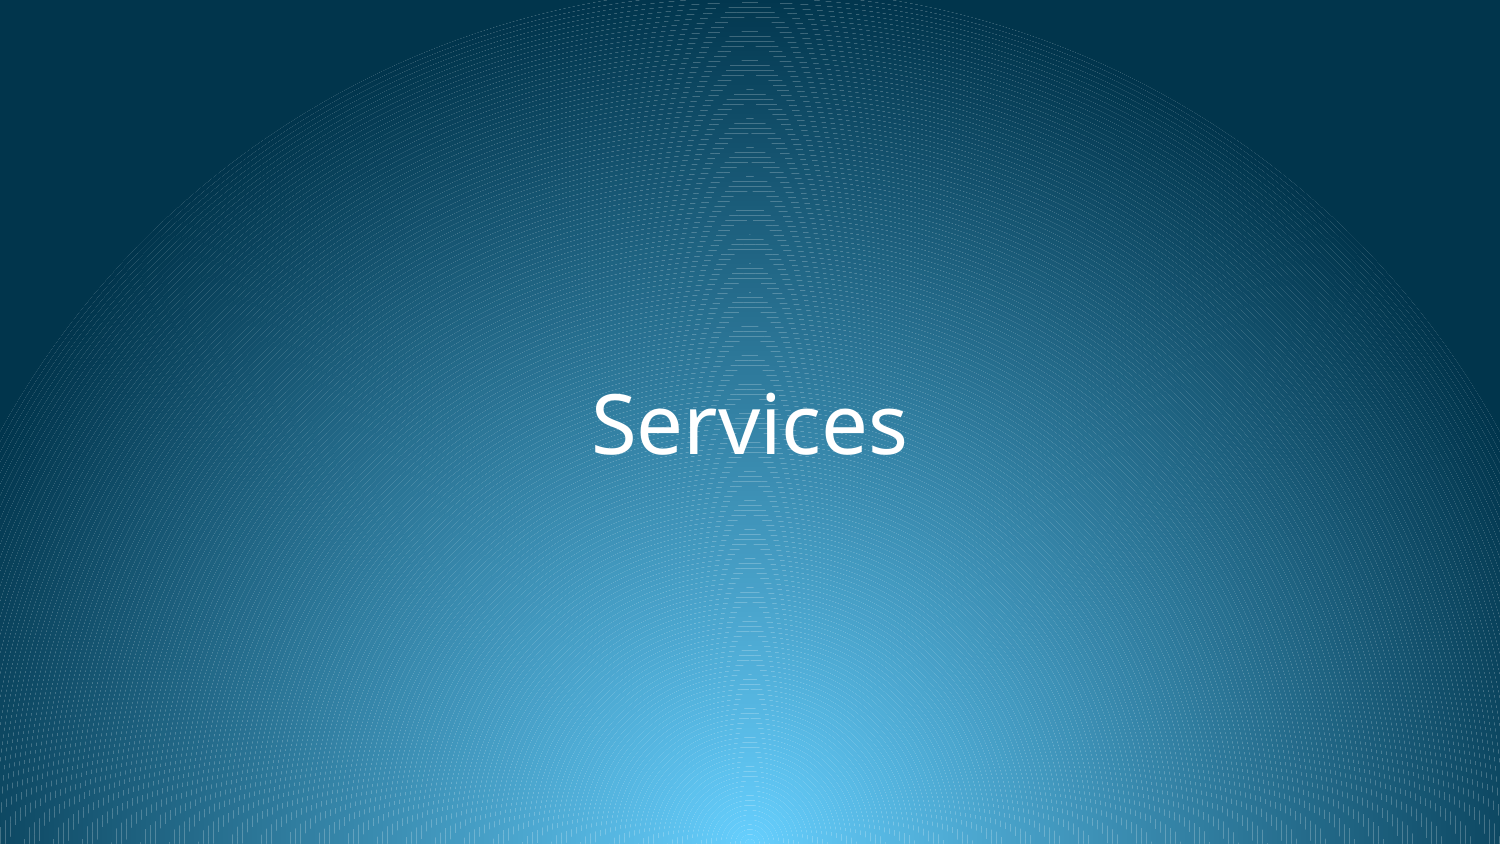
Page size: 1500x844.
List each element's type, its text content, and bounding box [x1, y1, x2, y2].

text_box Services [576, 363, 924, 479]
